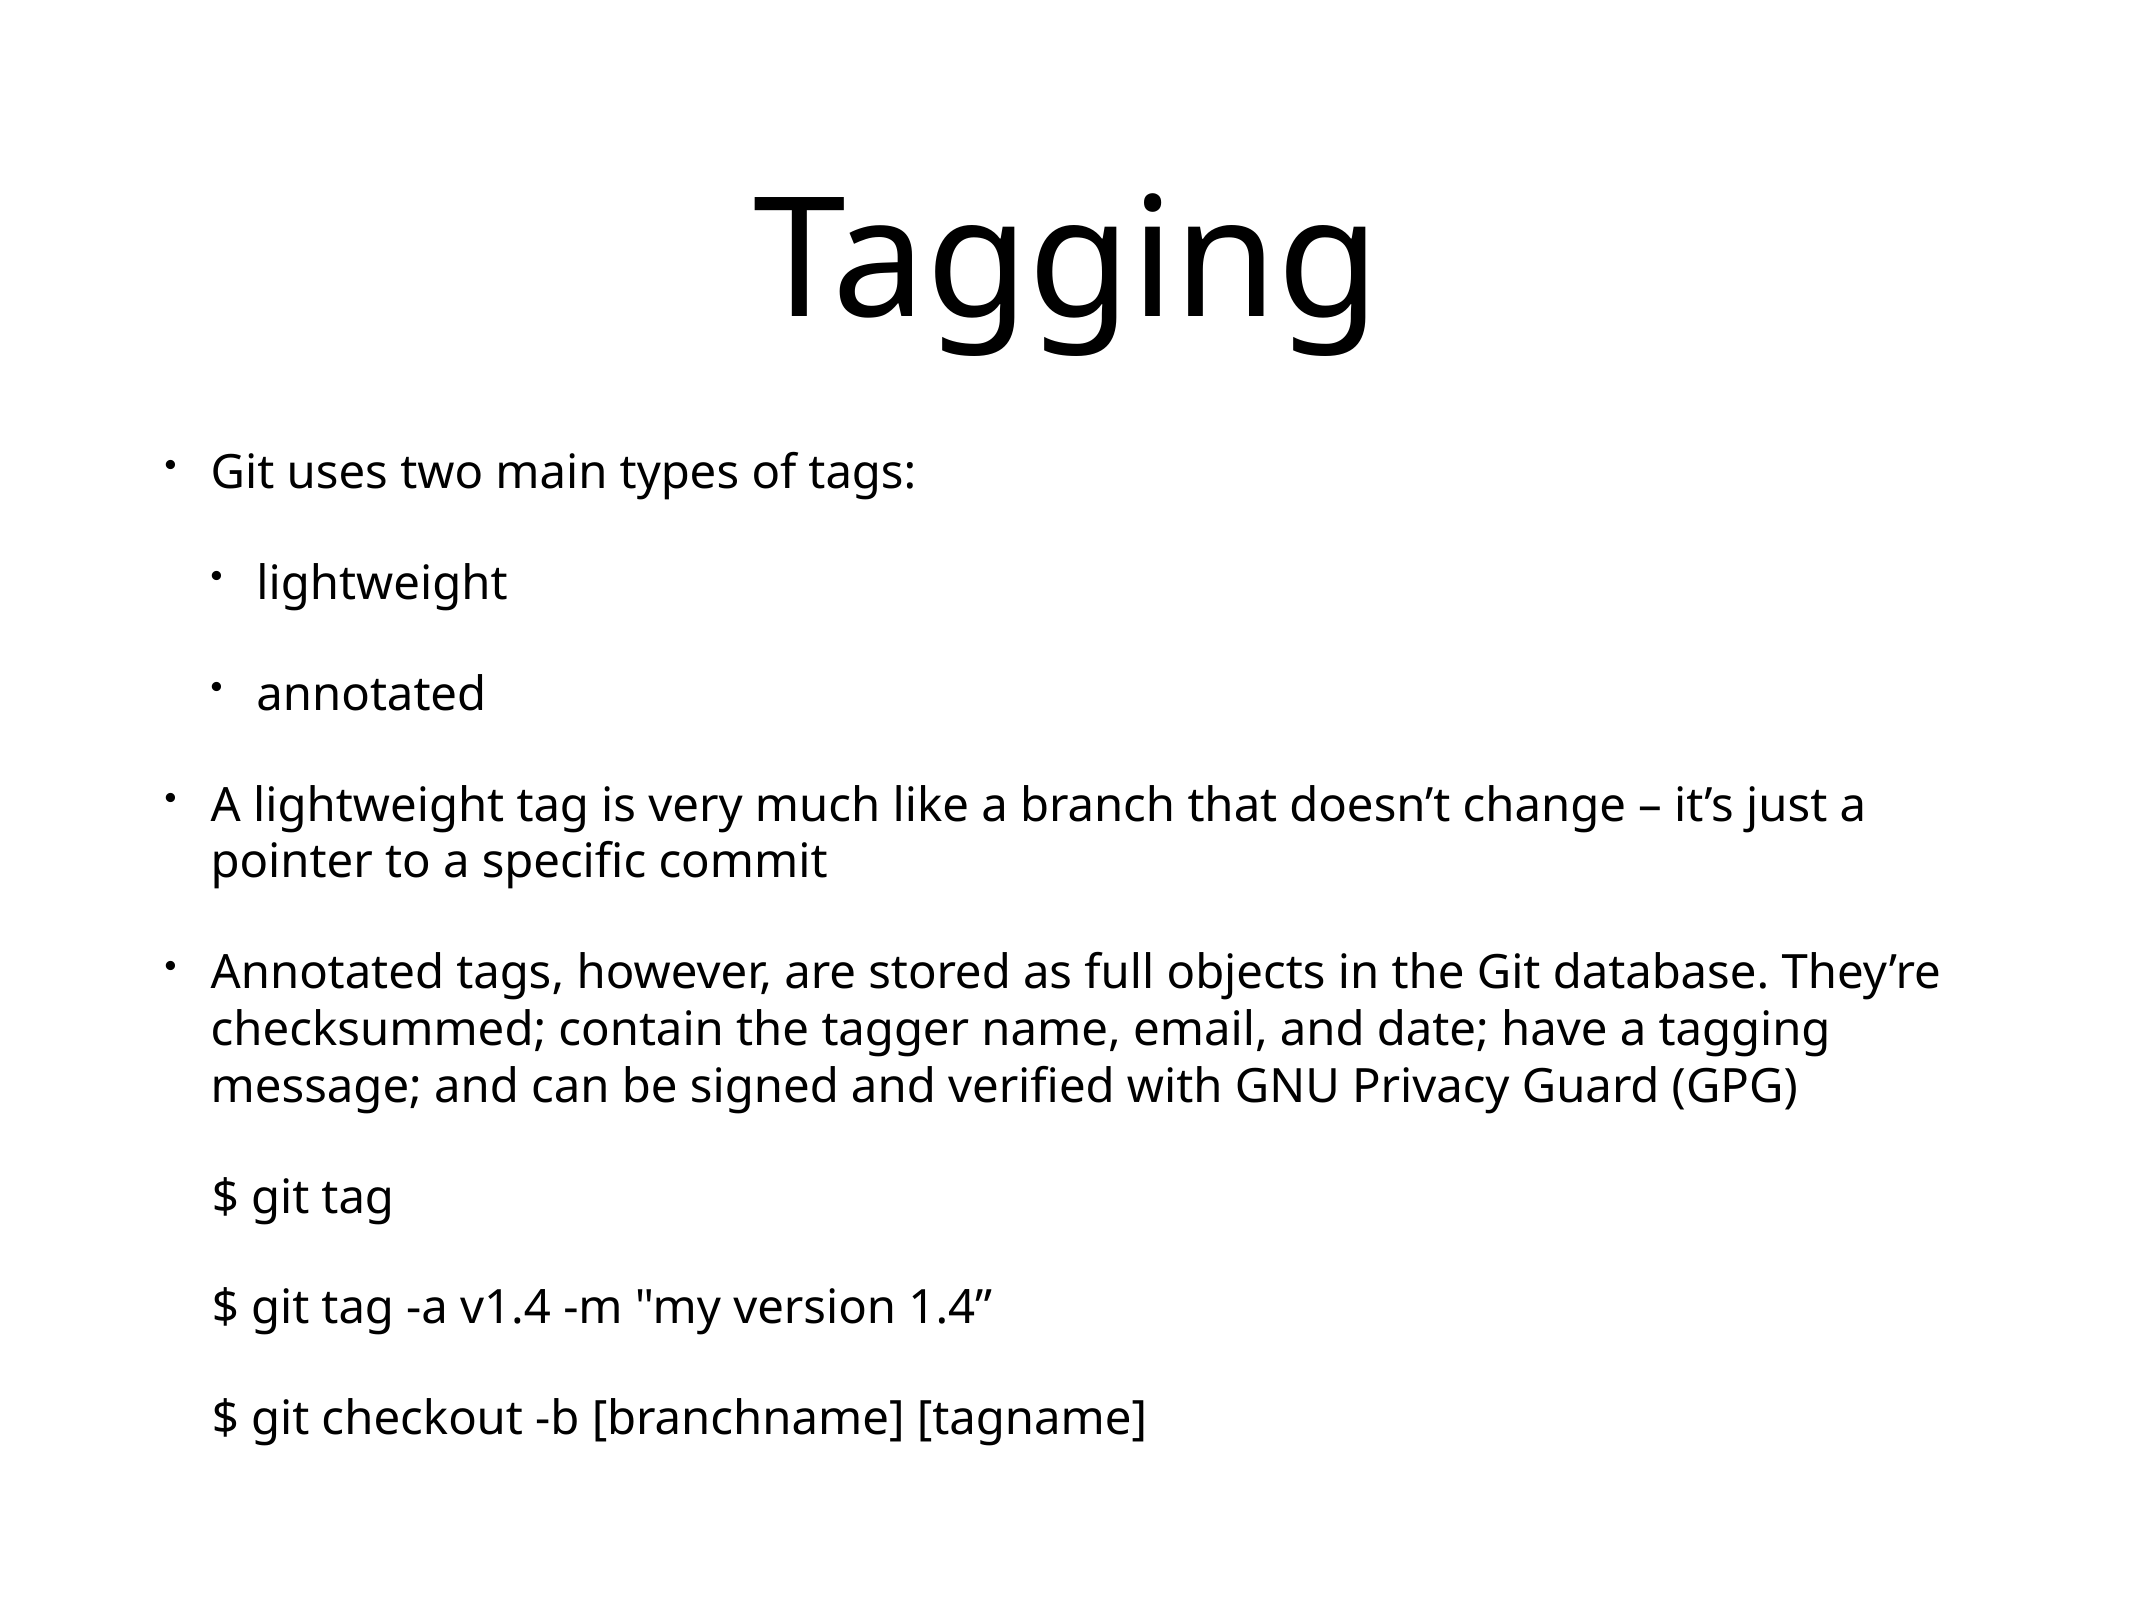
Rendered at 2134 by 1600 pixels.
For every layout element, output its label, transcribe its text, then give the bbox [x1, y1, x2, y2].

list Git uses two main types of tags: lightweight annotated A lightweight tag is very much like a branch that doesn’t change – it’s just a pointer to a specific commit Annotated tags, however, are stored as full objects in the Git database. They’re checksummed; contain the tagger name, email, and date; have a tagging message; and can be signed and verified with GNU Privacy Guard (GPG) $ git tag $ git tag -a v1.4 -m "my version 1.4” $ git checkout -b [branchname] [tagname] [155, 426, 1978, 1459]
title Tagging [155, 72, 1978, 426]
